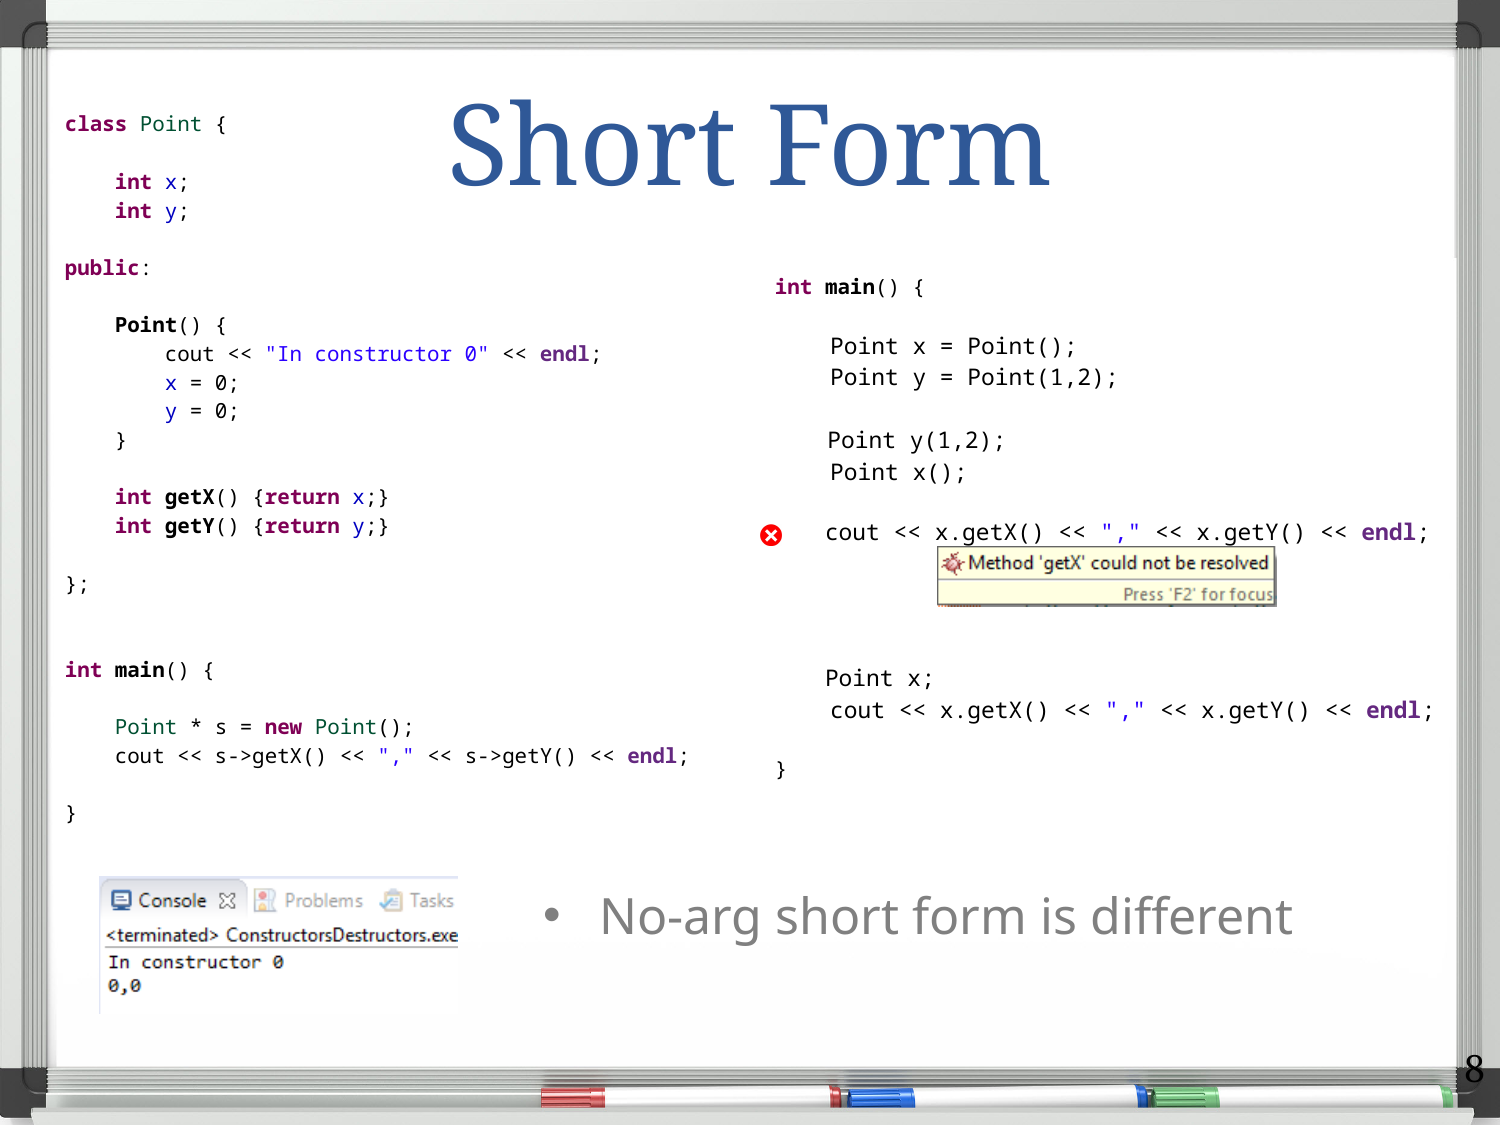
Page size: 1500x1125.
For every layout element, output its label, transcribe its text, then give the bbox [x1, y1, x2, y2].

slide_number 8 [1407, 1037, 1500, 1098]
title Short Form [75, 53, 1425, 216]
list No-arg short form is different [528, 876, 1408, 1038]
picture [0, 0, 1500, 1125]
text_box class Point { int x; int y; public: Point() { cout << "In constructor 0" << endl; x = 0; y = 0; } int getX() {return x;} int getY() {return y;} }; int main() { Point * s = new Point(); cout << s->getX() << "," << s->getY() << endl; } [49, 99, 663, 877]
text_box int main() { Point x = Point(); Point y = Point(1,2); Point y(1,2); Point x(); cout << x.getX() << "," << x.getY() << endl; Point x; cout << x.getX() << "," << x.getY() << endl; } [760, 262, 1373, 788]
